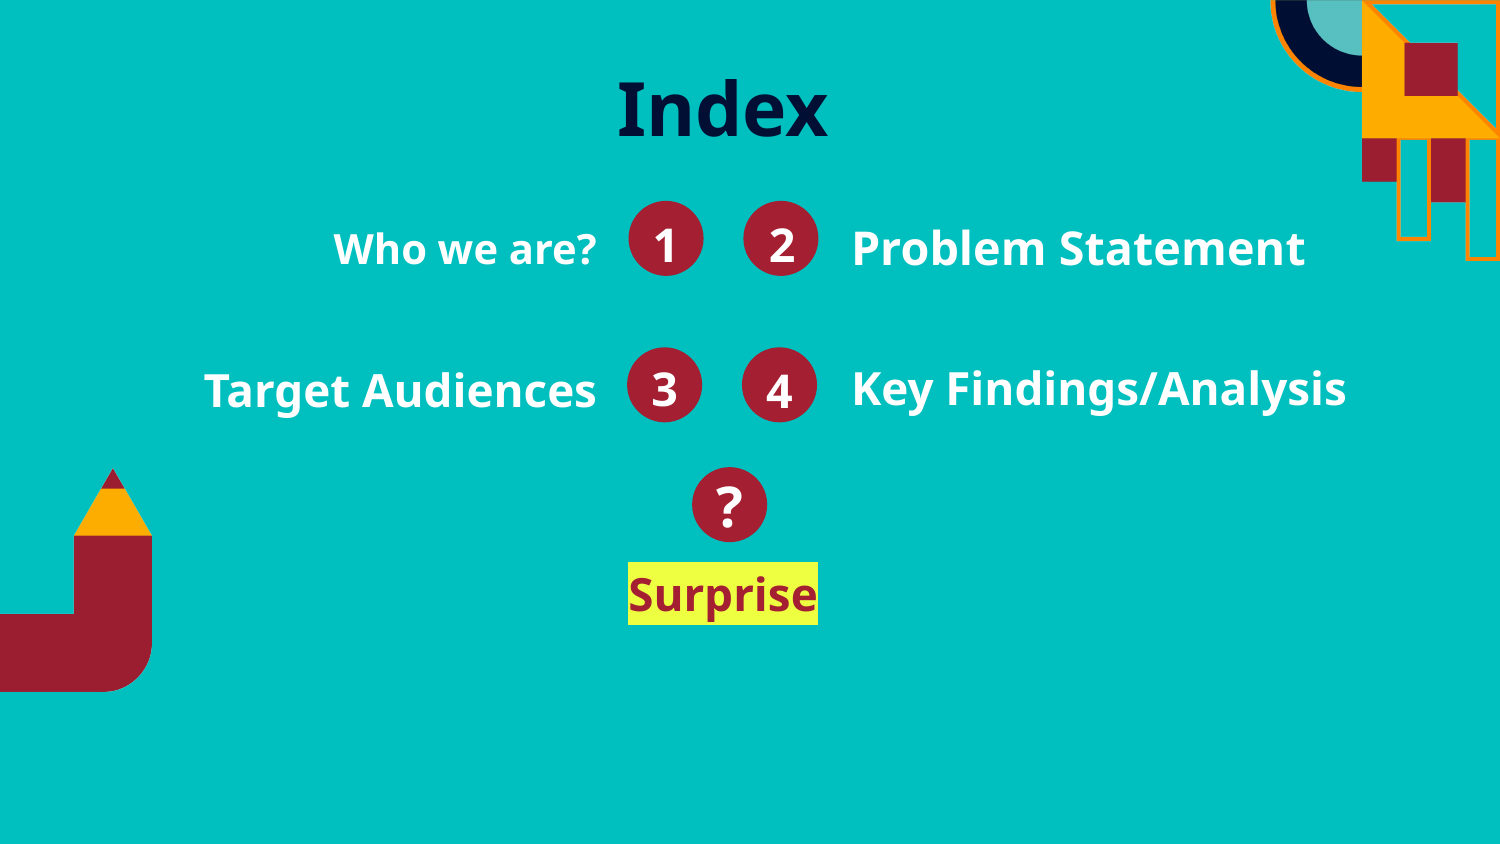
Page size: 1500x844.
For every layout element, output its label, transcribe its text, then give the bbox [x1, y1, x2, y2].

picture [1224, 0, 1500, 261]
title Index [338, 37, 1108, 176]
picture [0, 468, 152, 693]
text_box [628, 217, 635, 260]
text_box 2 [744, 200, 820, 287]
text_box [697, 217, 704, 260]
text_box ? [692, 456, 768, 553]
text_box 3 [627, 345, 703, 432]
text_box Who we are? [111, 200, 612, 287]
text_box Target Audiences [11, 338, 612, 435]
text_box Problem Statement [835, 195, 1478, 282]
text_box Key Findings/Analysis [836, 336, 1437, 433]
text_box 4 [741, 347, 817, 434]
text_box Surprise [542, 542, 904, 639]
text_box 1 [635, 200, 697, 287]
